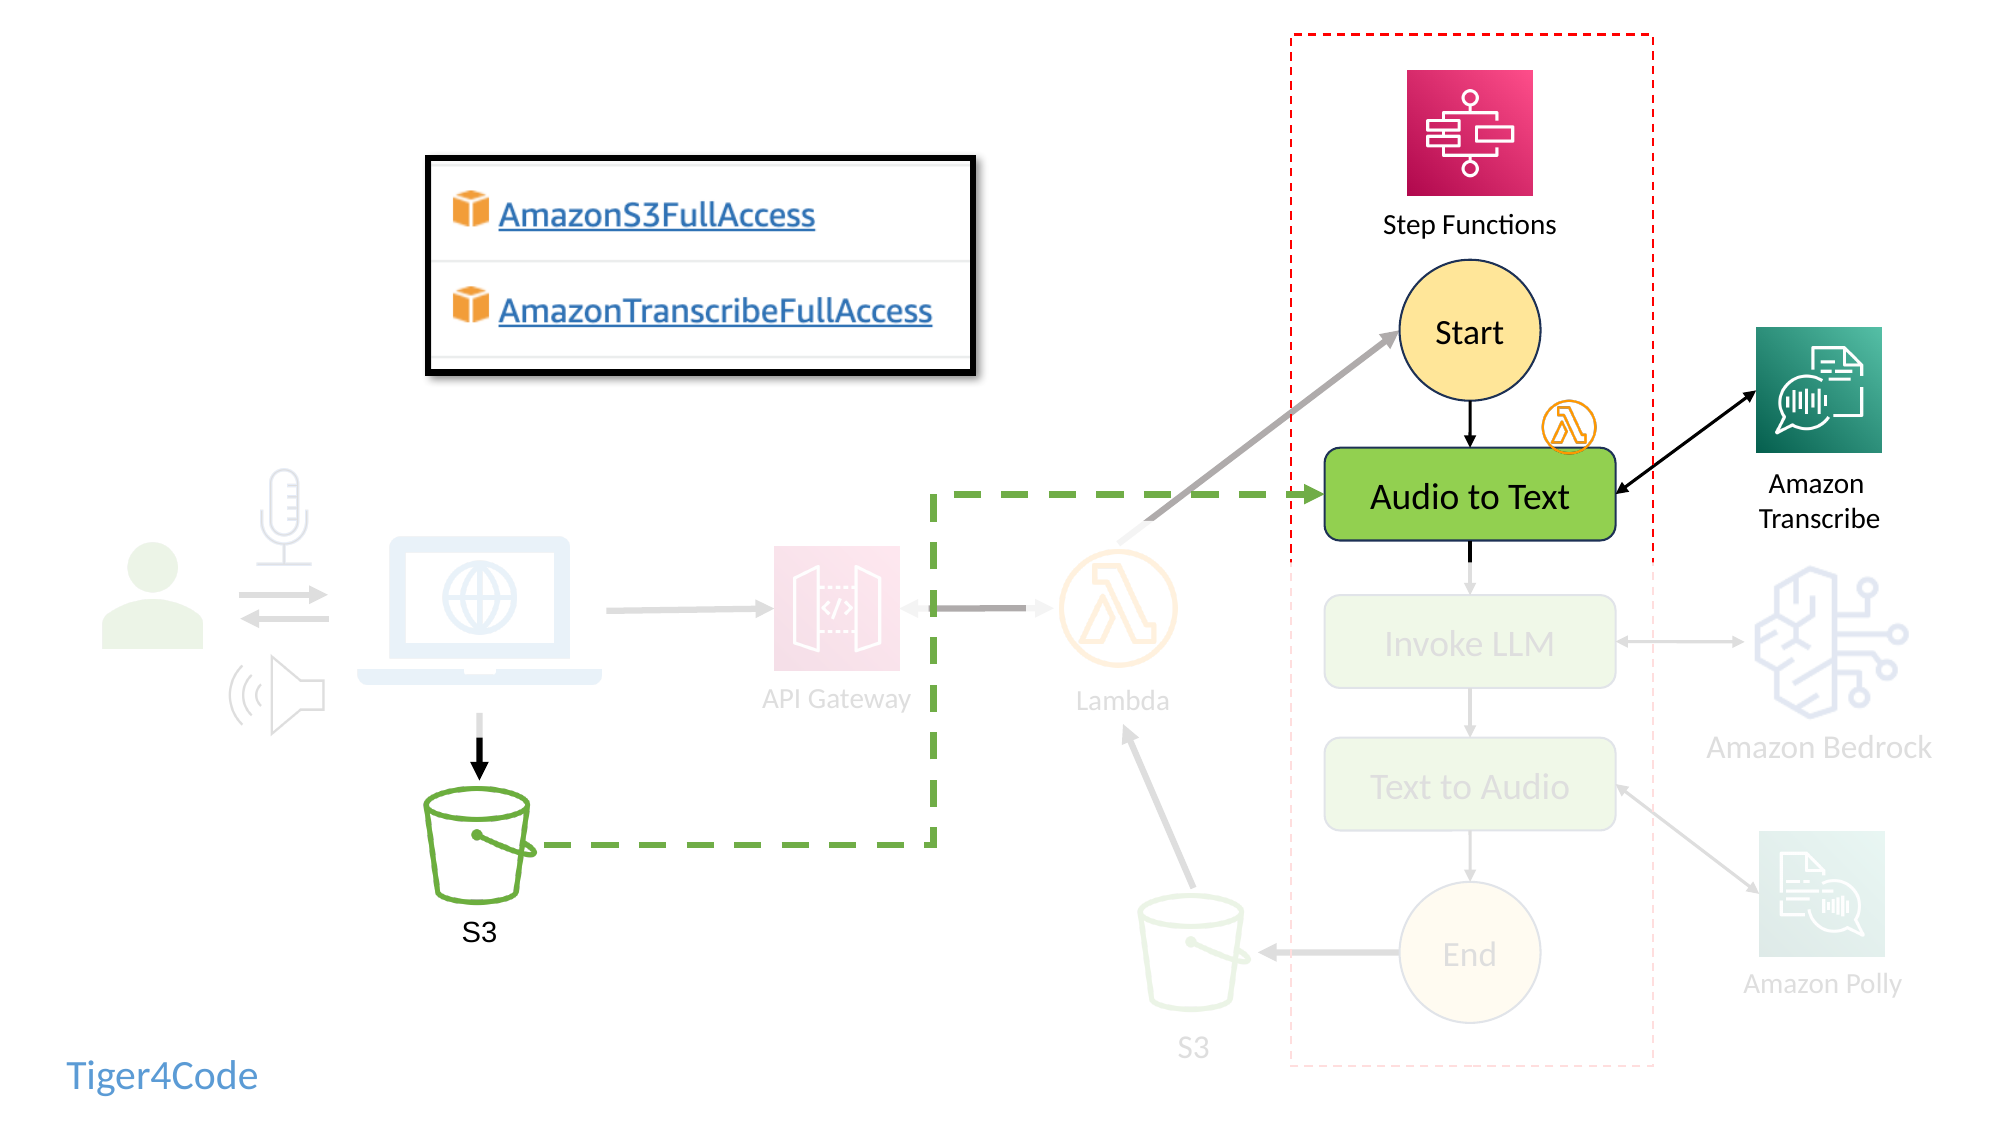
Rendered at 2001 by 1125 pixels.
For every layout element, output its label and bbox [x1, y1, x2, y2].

text_box [0, 0, 2000, 1125]
picture [1539, 397, 1599, 457]
picture [431, 161, 970, 370]
